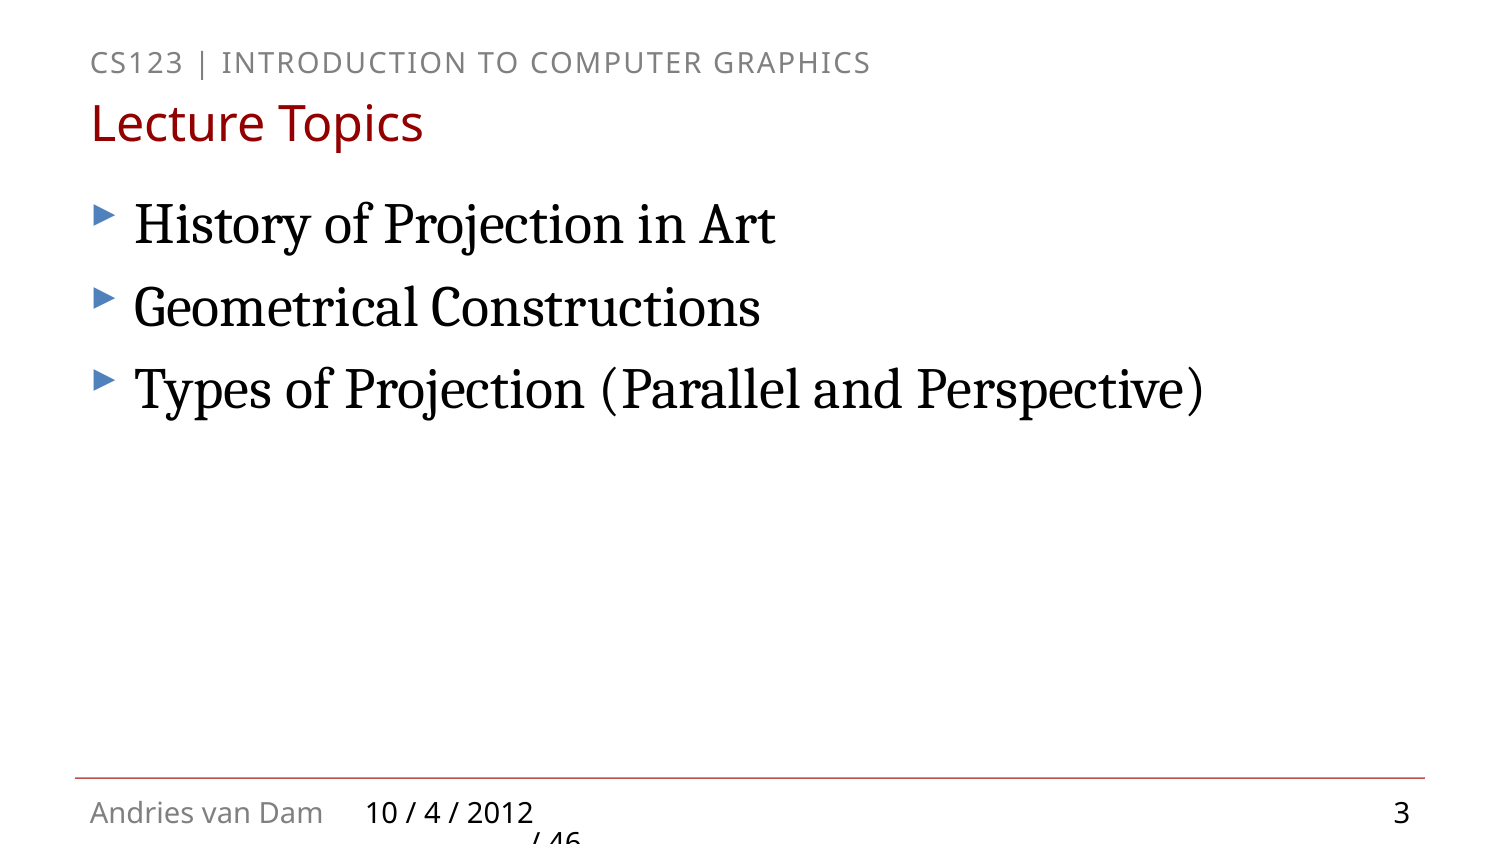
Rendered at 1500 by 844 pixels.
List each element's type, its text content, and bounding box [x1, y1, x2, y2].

slide_number 3 [1224, 787, 1425, 827]
title Lecture Topics [75, 84, 1425, 160]
list History of Projection in Art Geometrical Constructions Types of Projection (Parallel and Perspective) [75, 178, 1425, 769]
footer 10 / 4 / 2012 / 46 [350, 787, 1213, 827]
